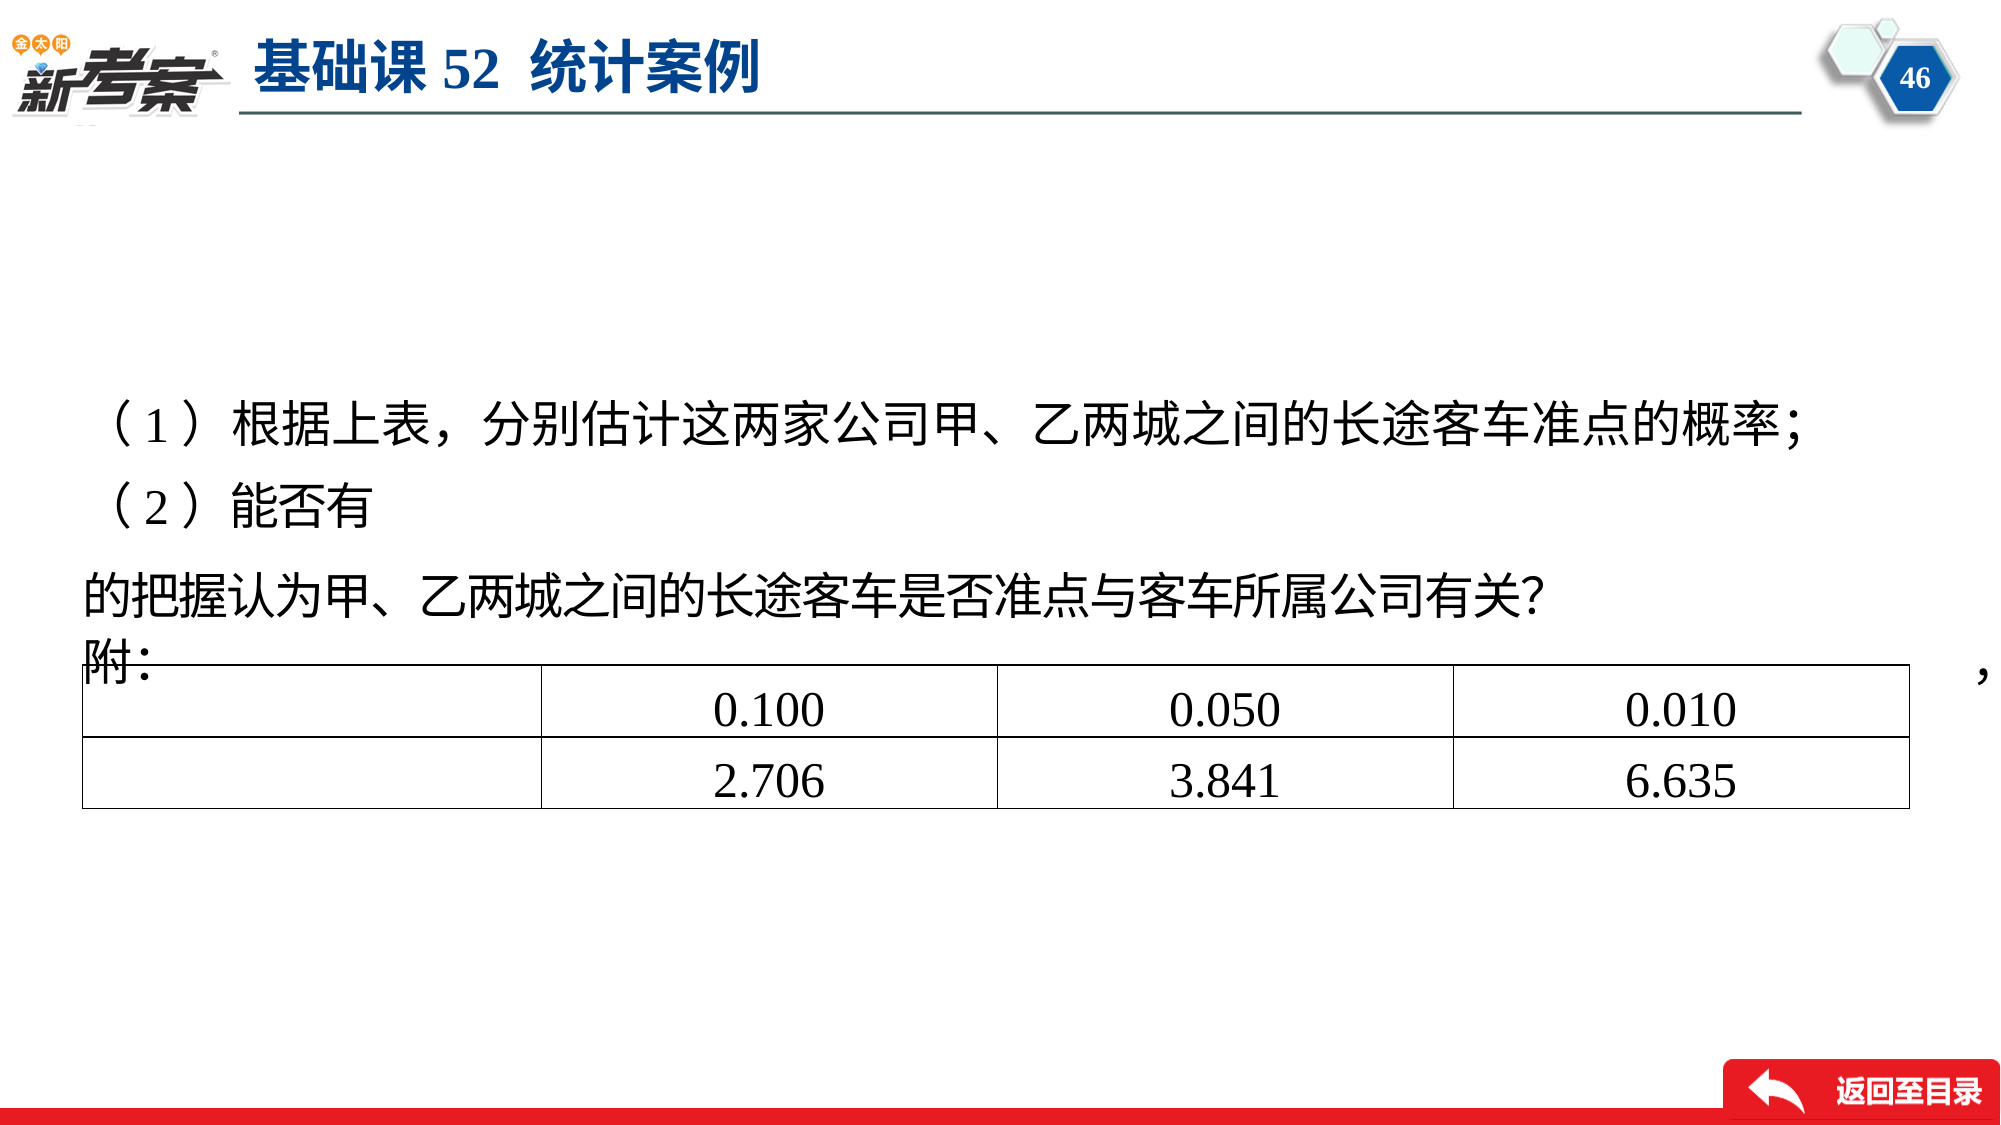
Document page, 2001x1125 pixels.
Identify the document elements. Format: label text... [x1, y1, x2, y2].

picture [0, 0, 2001, 1125]
text_box （1）根据上表，分别估计这两家公司甲、乙两城之间的长途客车准点的概率； [82, 362, 1917, 443]
